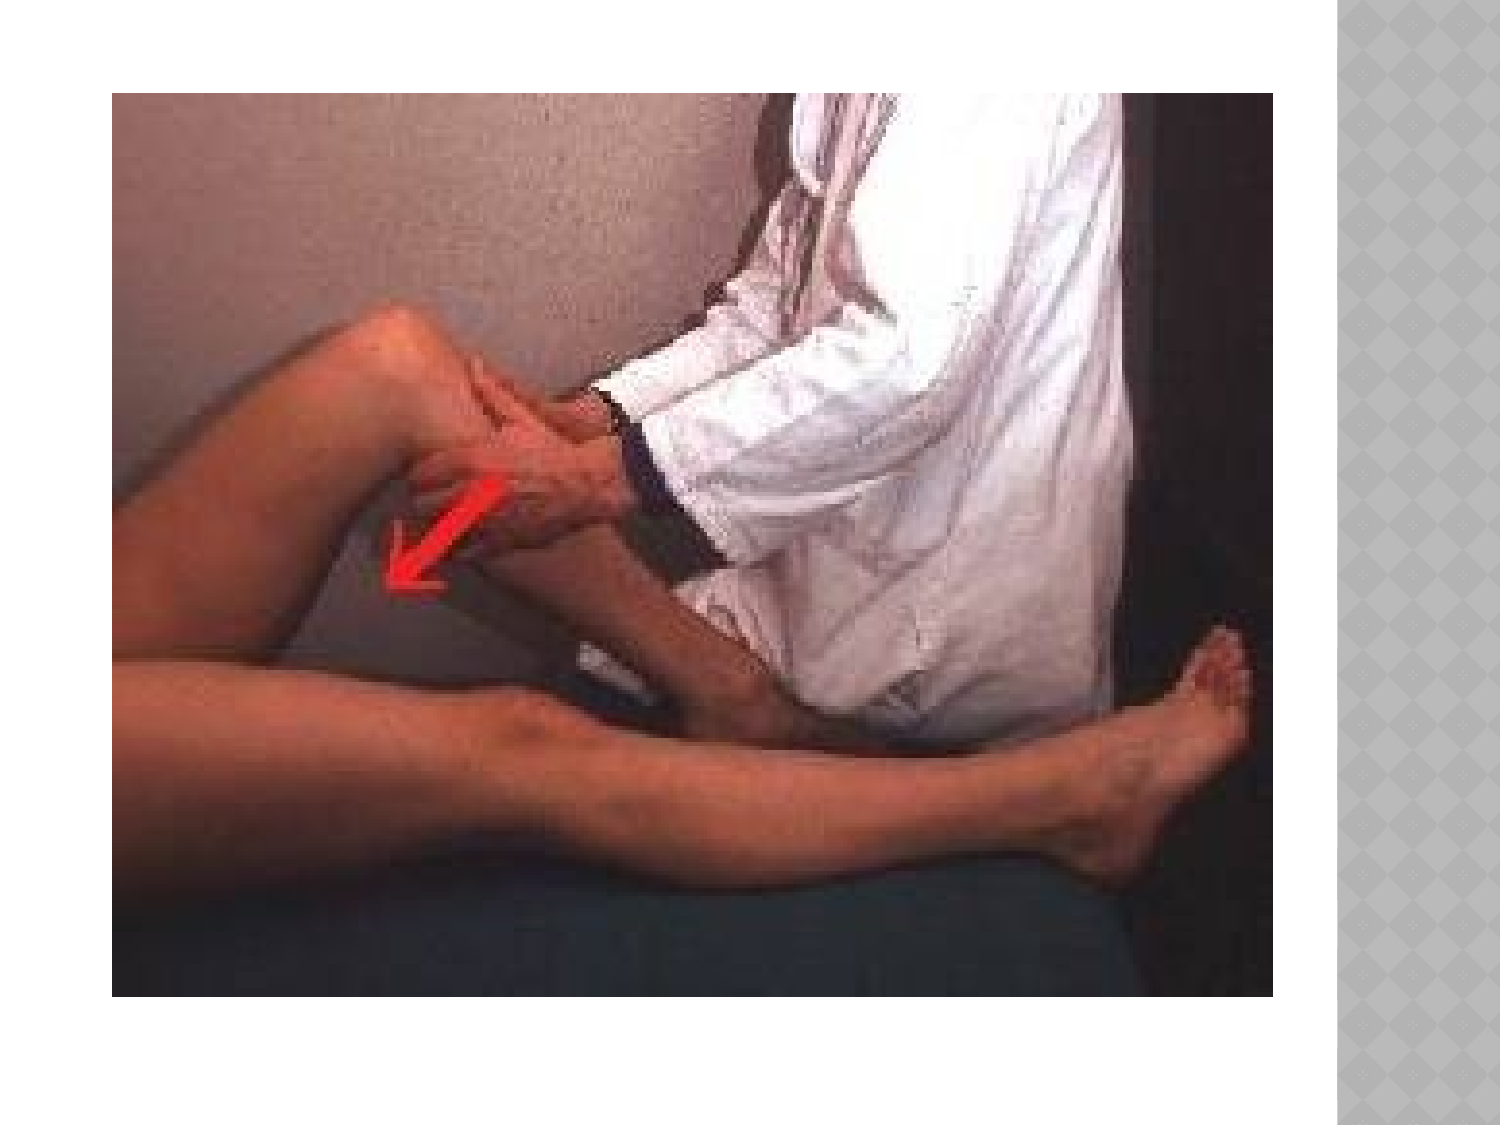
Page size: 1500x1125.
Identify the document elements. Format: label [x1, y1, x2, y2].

picture [111, 93, 1273, 997]
